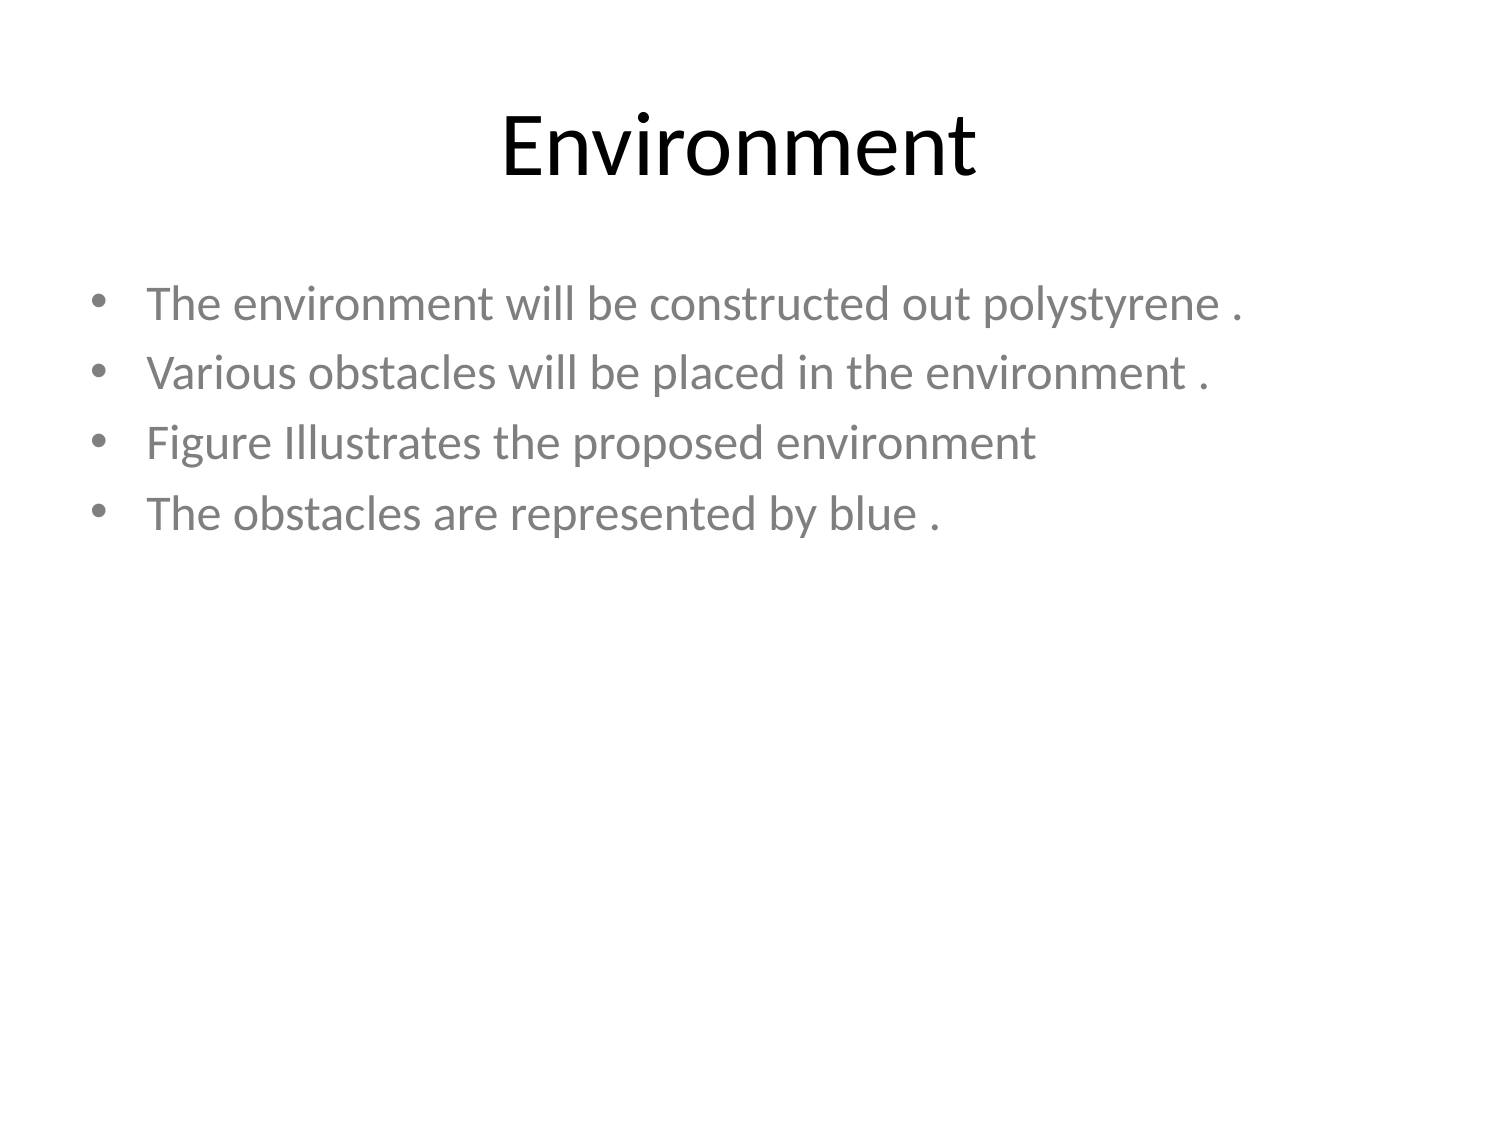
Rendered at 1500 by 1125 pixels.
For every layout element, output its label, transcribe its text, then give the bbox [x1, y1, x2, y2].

list The environment will be constructed out polystyrene . Various obstacles will be placed in the environment . Figure Illustrates the proposed environment The obstacles are represented by blue . [75, 262, 1425, 1005]
title Environment [75, 45, 1425, 233]
